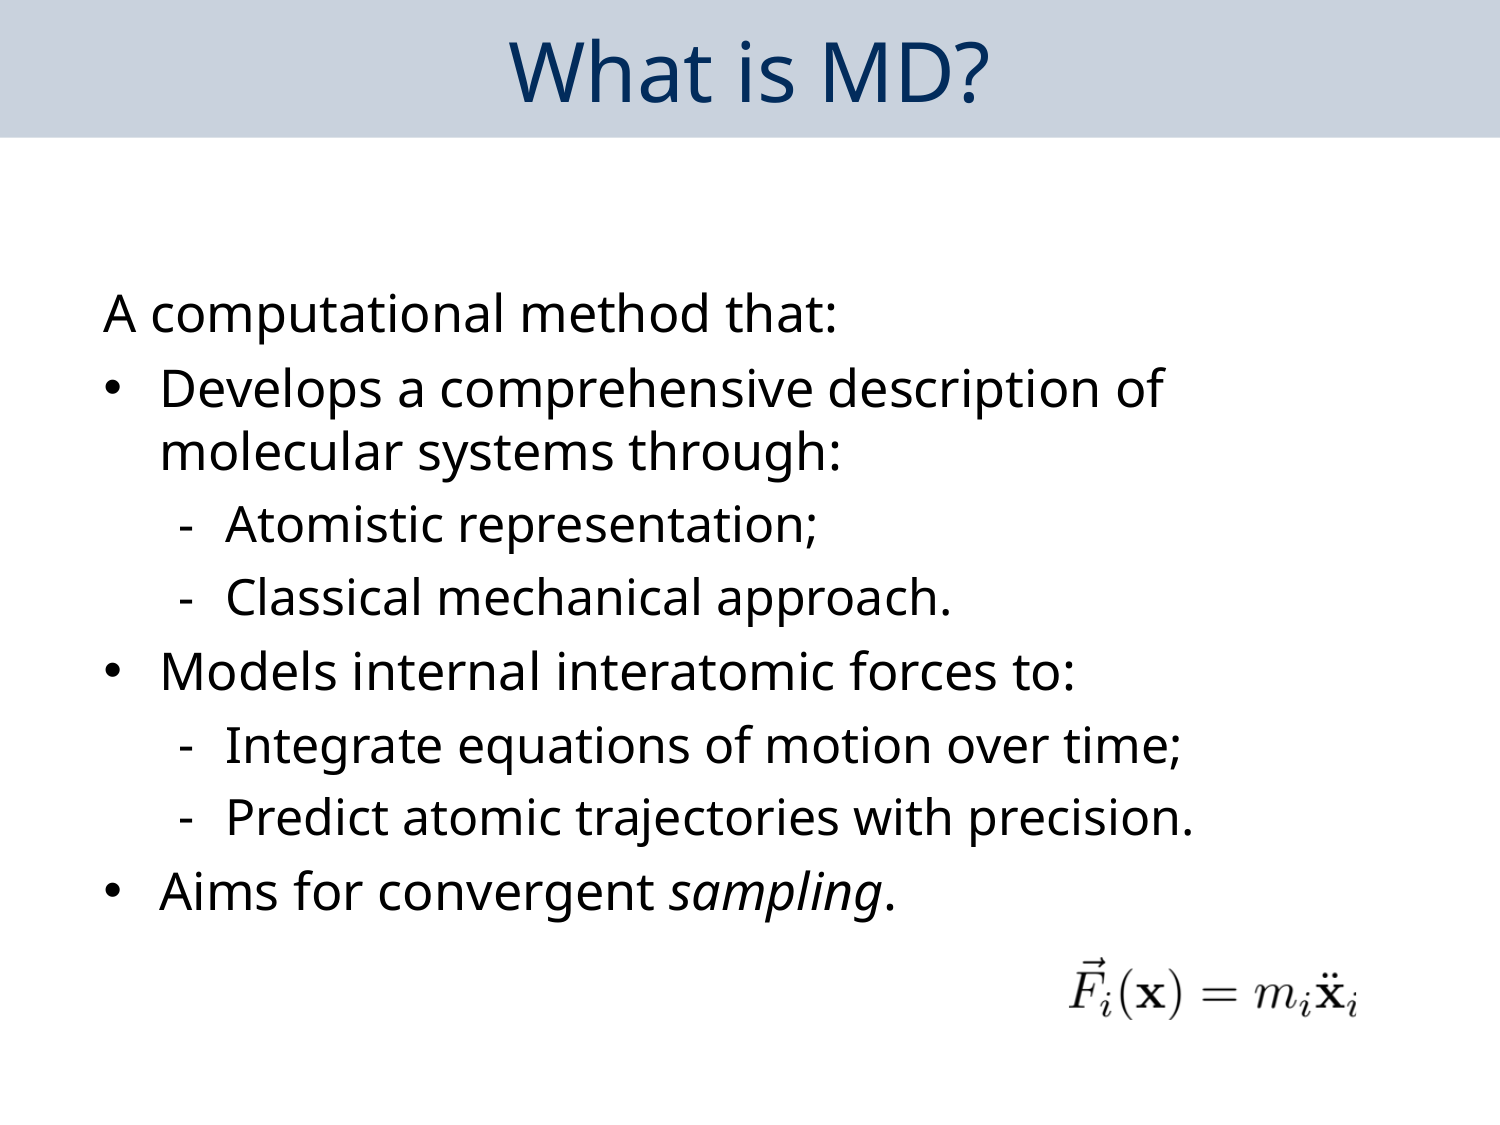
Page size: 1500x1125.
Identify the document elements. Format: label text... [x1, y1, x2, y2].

text_box What is MD? [0, 0, 1500, 138]
picture [1068, 956, 1357, 1020]
list A computational method that: Develops a comprehensive description of molecular systems through: Atomistic representation; Classical mechanical approach. Models internal interatomic forces to: Integrate equations of motion over time; Predict atomic trajectories with precision. Aims for convergent sampling. [88, 197, 1357, 929]
